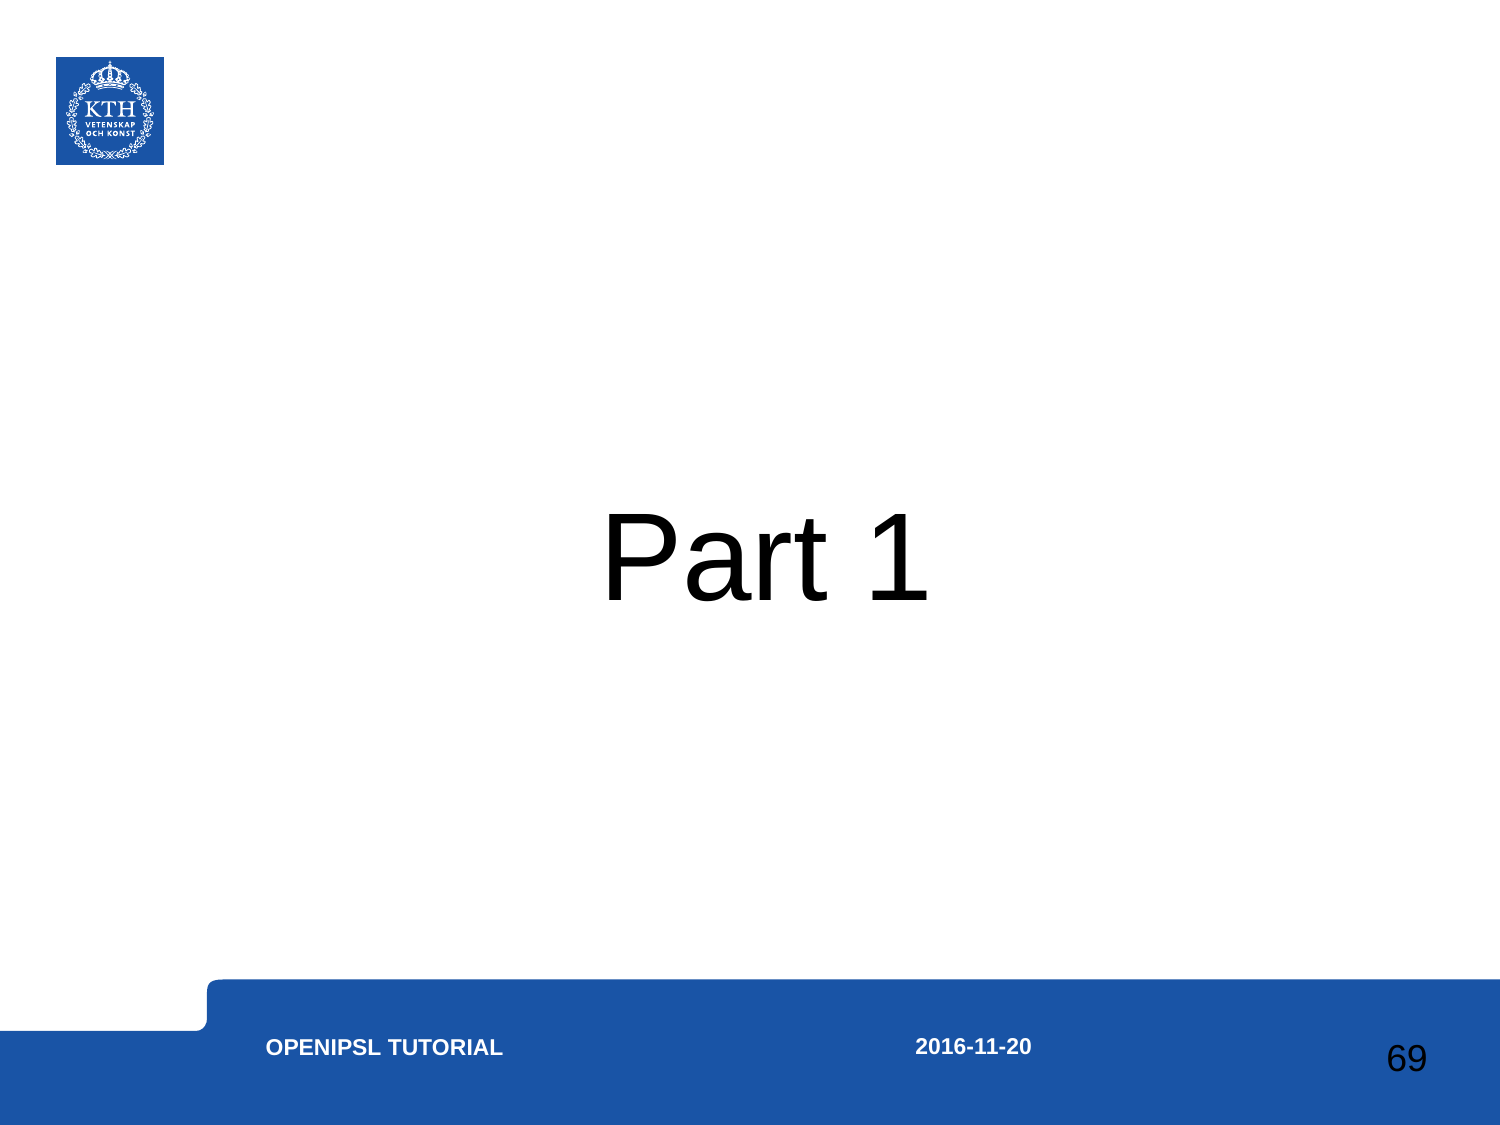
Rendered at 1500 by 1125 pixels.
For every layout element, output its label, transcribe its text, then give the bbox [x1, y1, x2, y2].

footer OpenIPSL Tutorial [265, 1040, 741, 1101]
slide_number 69 [1340, 1033, 1428, 1094]
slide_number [915, 1031, 1266, 1092]
text_box Part 1 [584, 467, 1128, 633]
